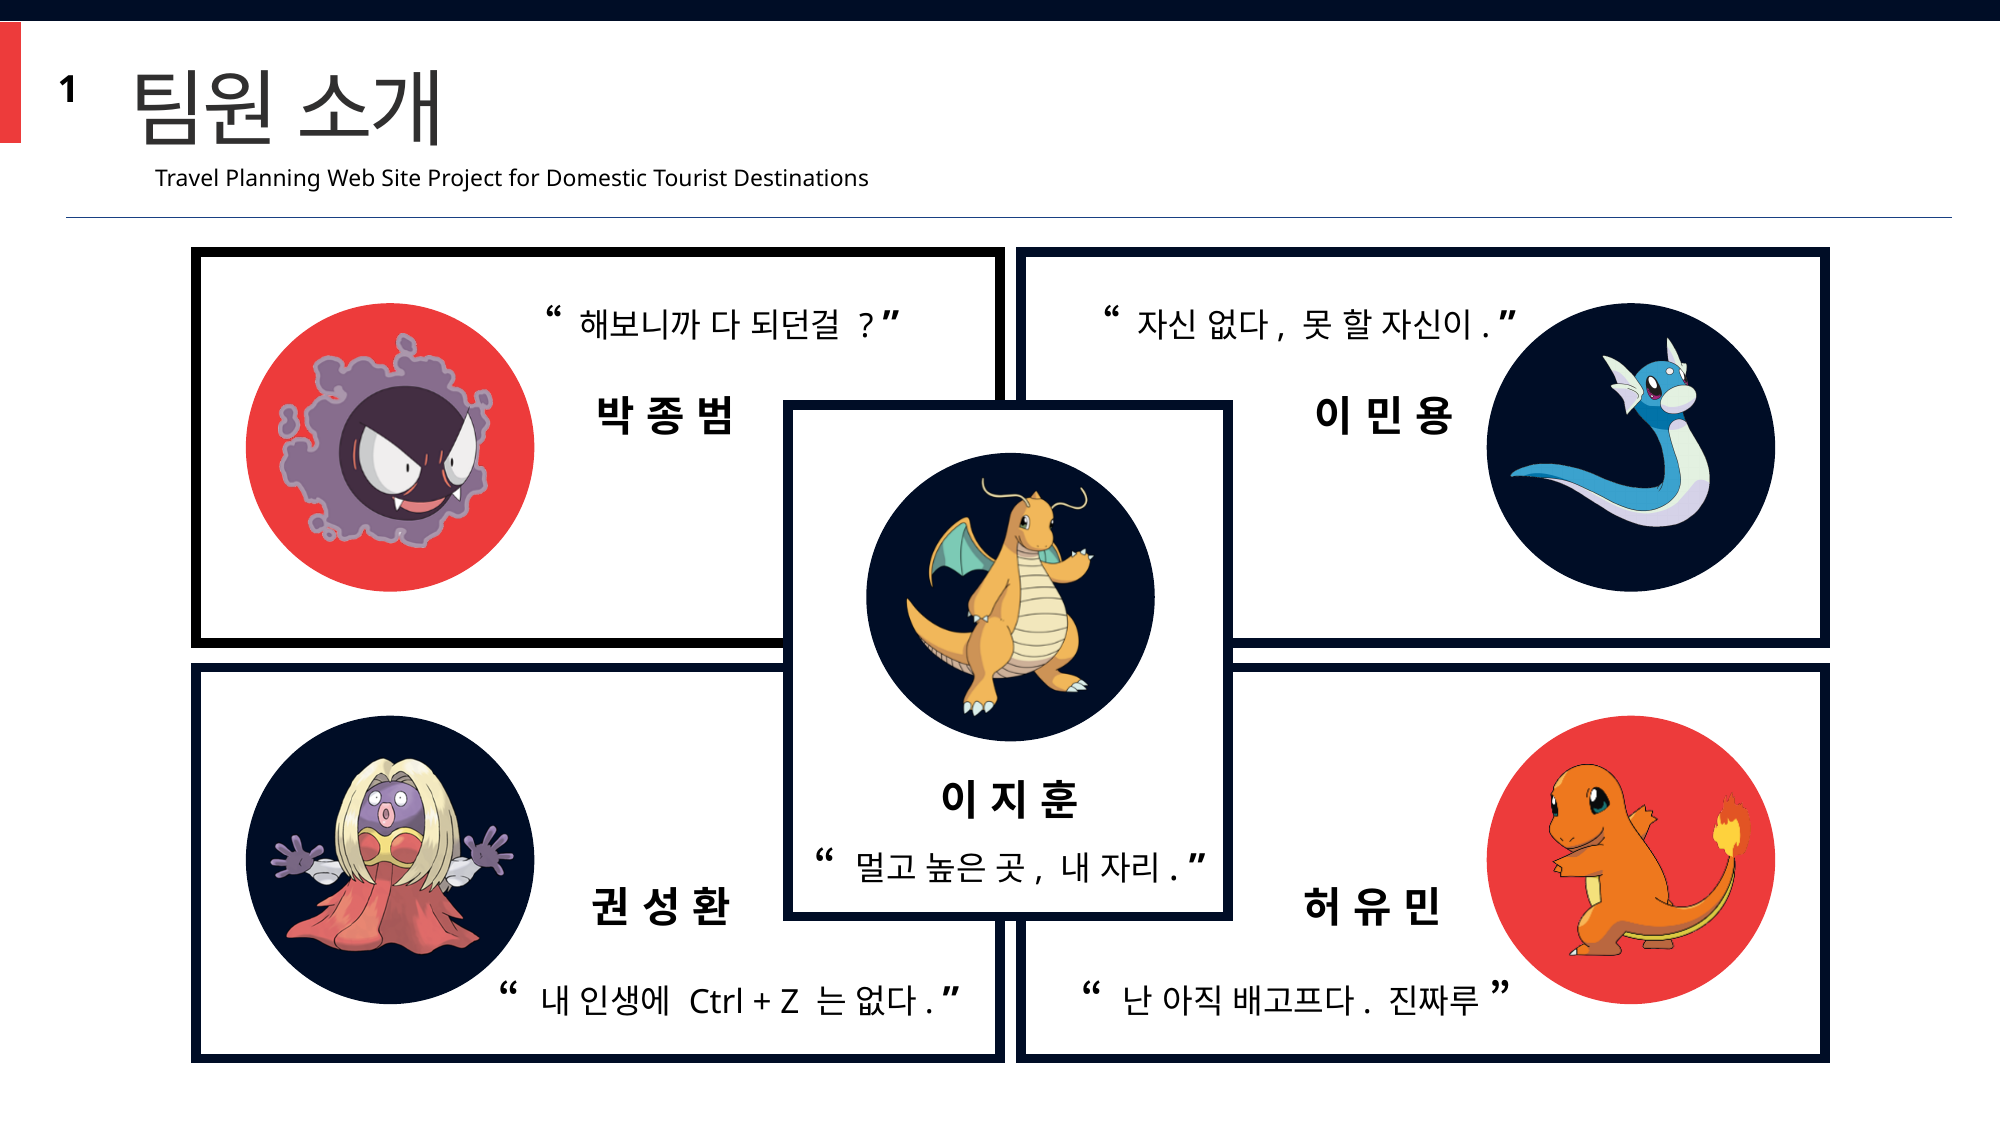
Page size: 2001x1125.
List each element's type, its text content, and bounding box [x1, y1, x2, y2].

text_box 1 [42, 57, 95, 117]
text_box Travel Planning Web Site Project for Domestic Tourist Destinations [140, 156, 886, 199]
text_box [195, 251, 1000, 643]
text_box 팀원 소개 [114, 48, 955, 164]
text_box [195, 667, 1000, 1059]
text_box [787, 404, 1229, 917]
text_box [1021, 251, 1826, 643]
text_box [0, 0, 2000, 22]
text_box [1021, 667, 1826, 1059]
text_box [0, 21, 22, 144]
